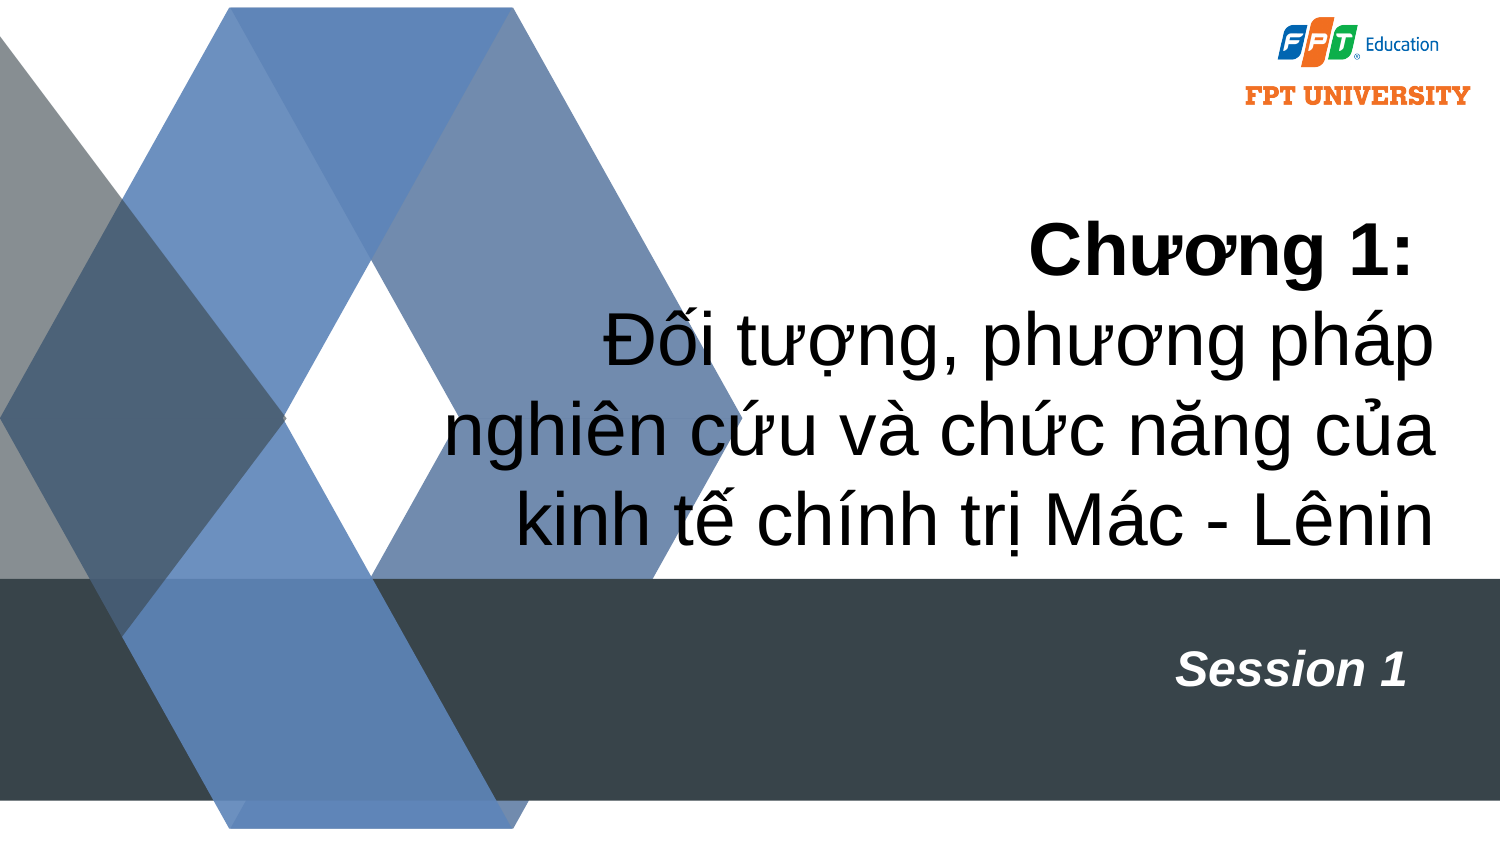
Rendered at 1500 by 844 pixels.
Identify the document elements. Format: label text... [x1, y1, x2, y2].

picture [1236, 0, 1480, 123]
title Chương 1: Đối tượng, phương pháp nghiên cứu và chức năng của kinh tế chính trị Mác - Lênin [375, 185, 1452, 568]
text_box Session 1 [1160, 628, 1452, 704]
